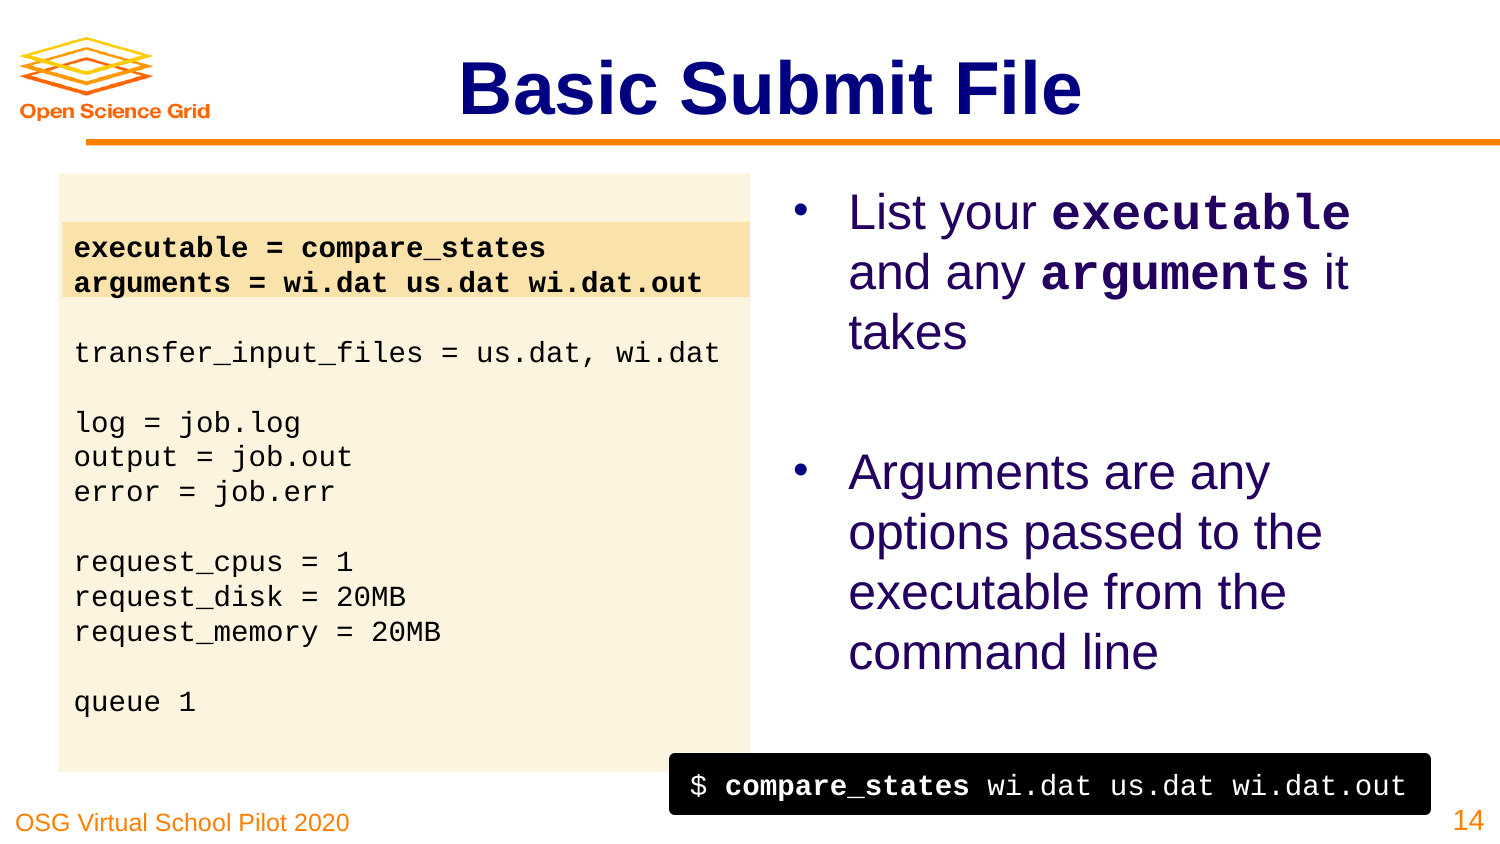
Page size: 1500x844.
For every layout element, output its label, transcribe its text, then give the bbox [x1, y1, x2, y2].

text_box executable = compare_states arguments = wi.dat us.dat wi.dat.out transfer_input_files = us.dat, wi.dat log = job.log output = job.out error = job.err request_cpus = 1 request_disk = 20MB request_memory = 20MB queue 1 [58, 173, 763, 772]
slide_number 14 [1430, 787, 1500, 844]
picture [0, 20, 201, 134]
title Basic Submit File [201, 14, 1342, 155]
list List your executable and any arguments it takes Arguments are any options passed to the executable from the command line [777, 171, 1403, 666]
text_box $ compare_states wi.dat us.dat wi.dat.out [674, 759, 1425, 809]
